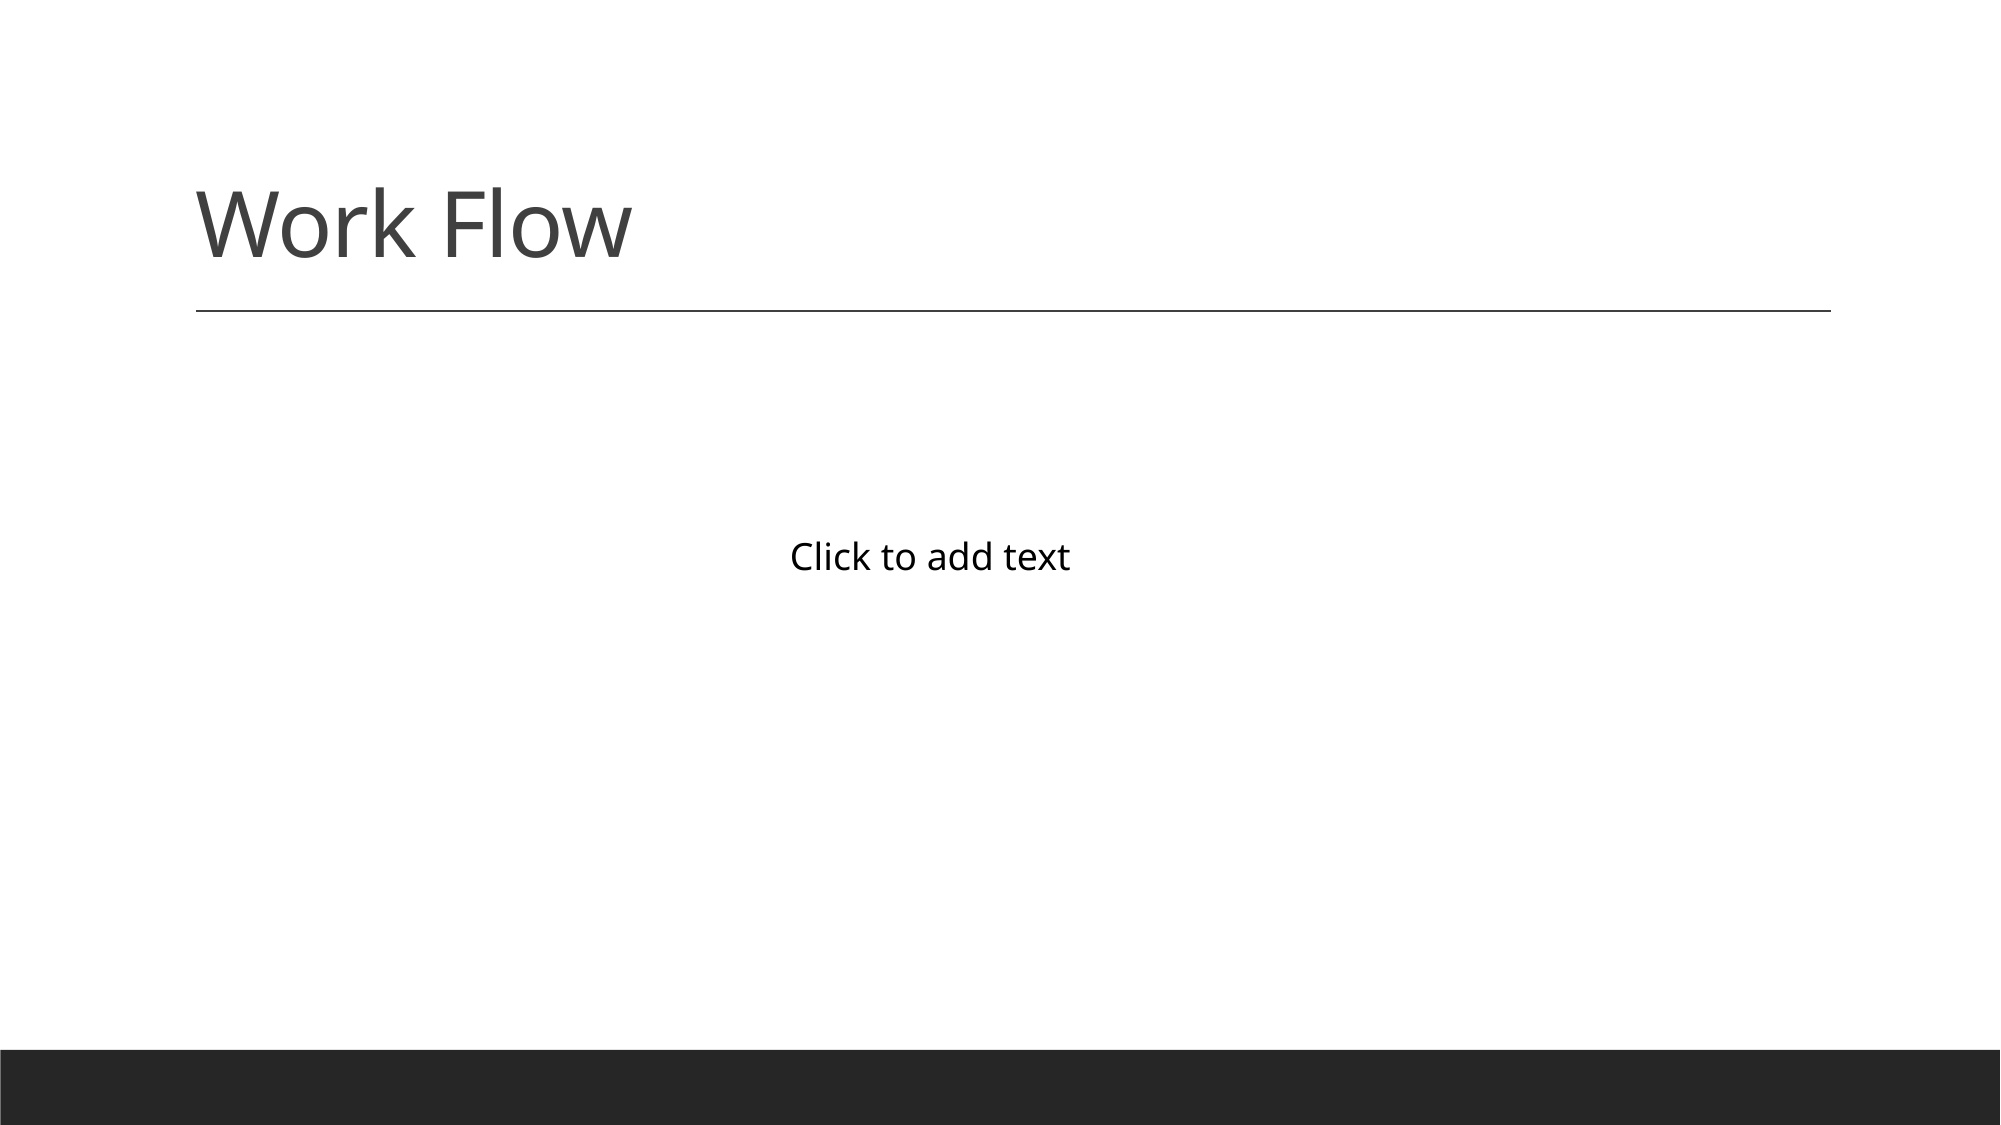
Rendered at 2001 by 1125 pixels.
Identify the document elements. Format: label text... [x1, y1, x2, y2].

title Work Flow [180, 47, 1830, 285]
text_box Click to add text [774, 524, 1225, 585]
